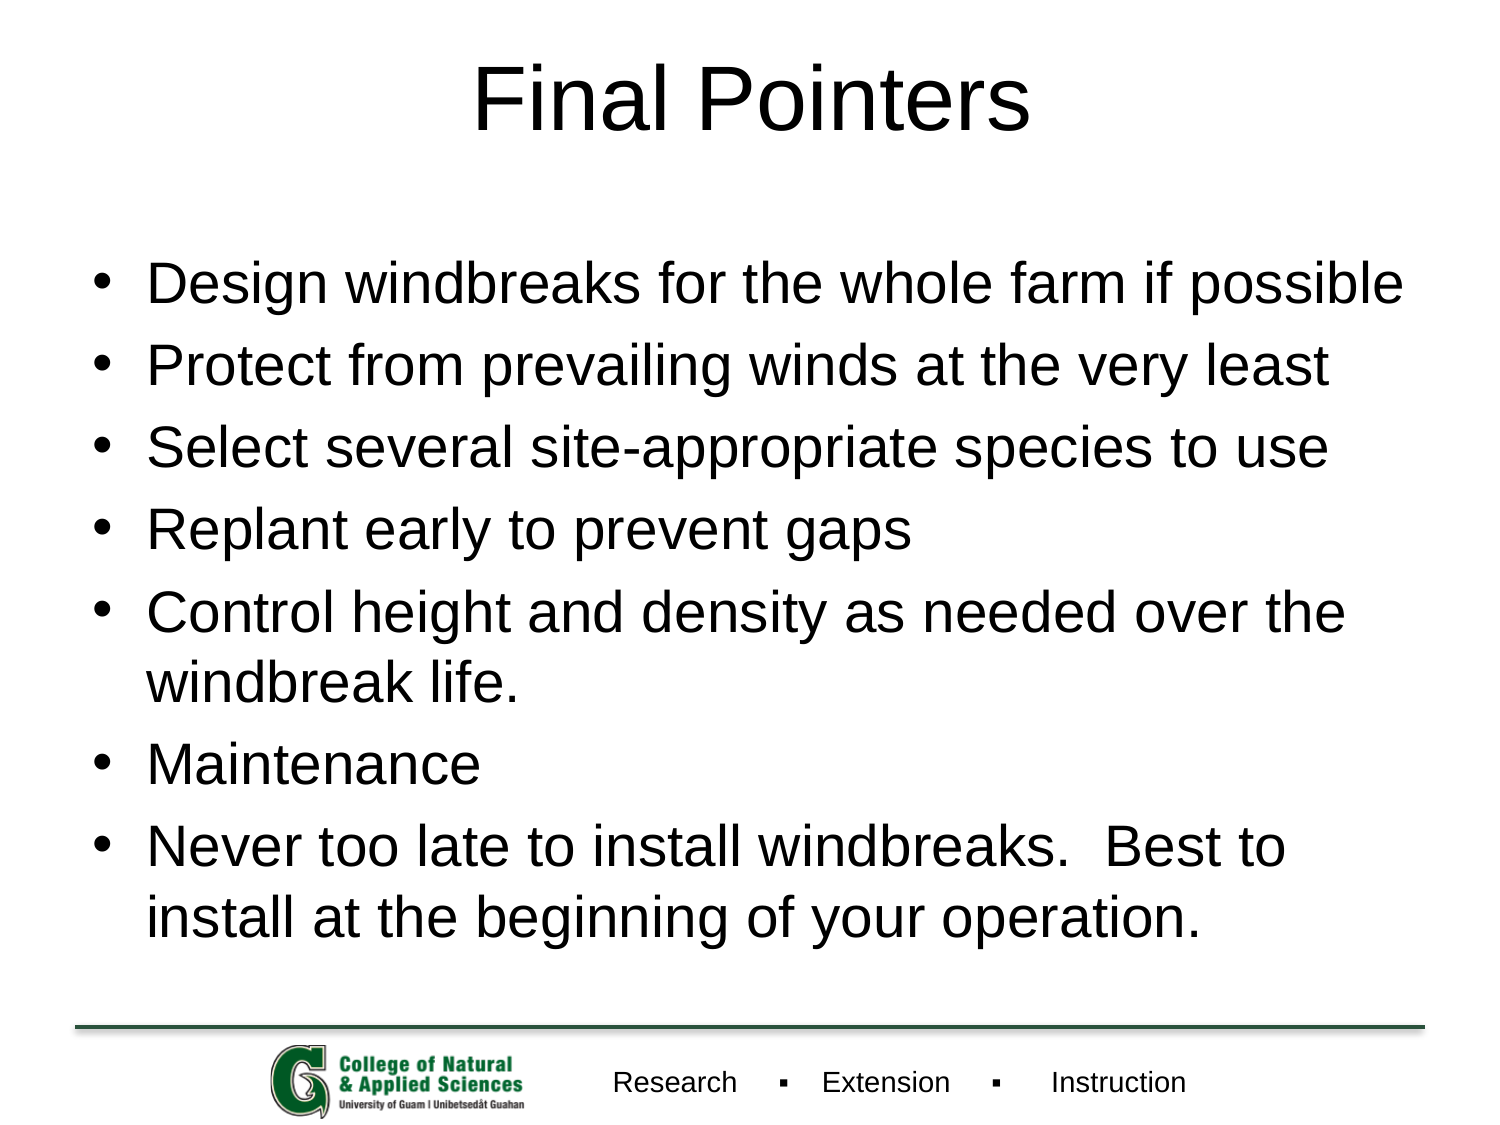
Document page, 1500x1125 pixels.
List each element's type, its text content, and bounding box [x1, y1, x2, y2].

list Design windbreaks for the whole farm if possible Protect from prevailing winds at the very least Select several site-appropriate species to use Replant early to prevent gaps Control height and density as needed over the windbreak life. Maintenance Never too late to install windbreaks. Best to install at the beginning of your operation. [77, 237, 1428, 980]
title Final Pointers [77, 0, 1428, 188]
